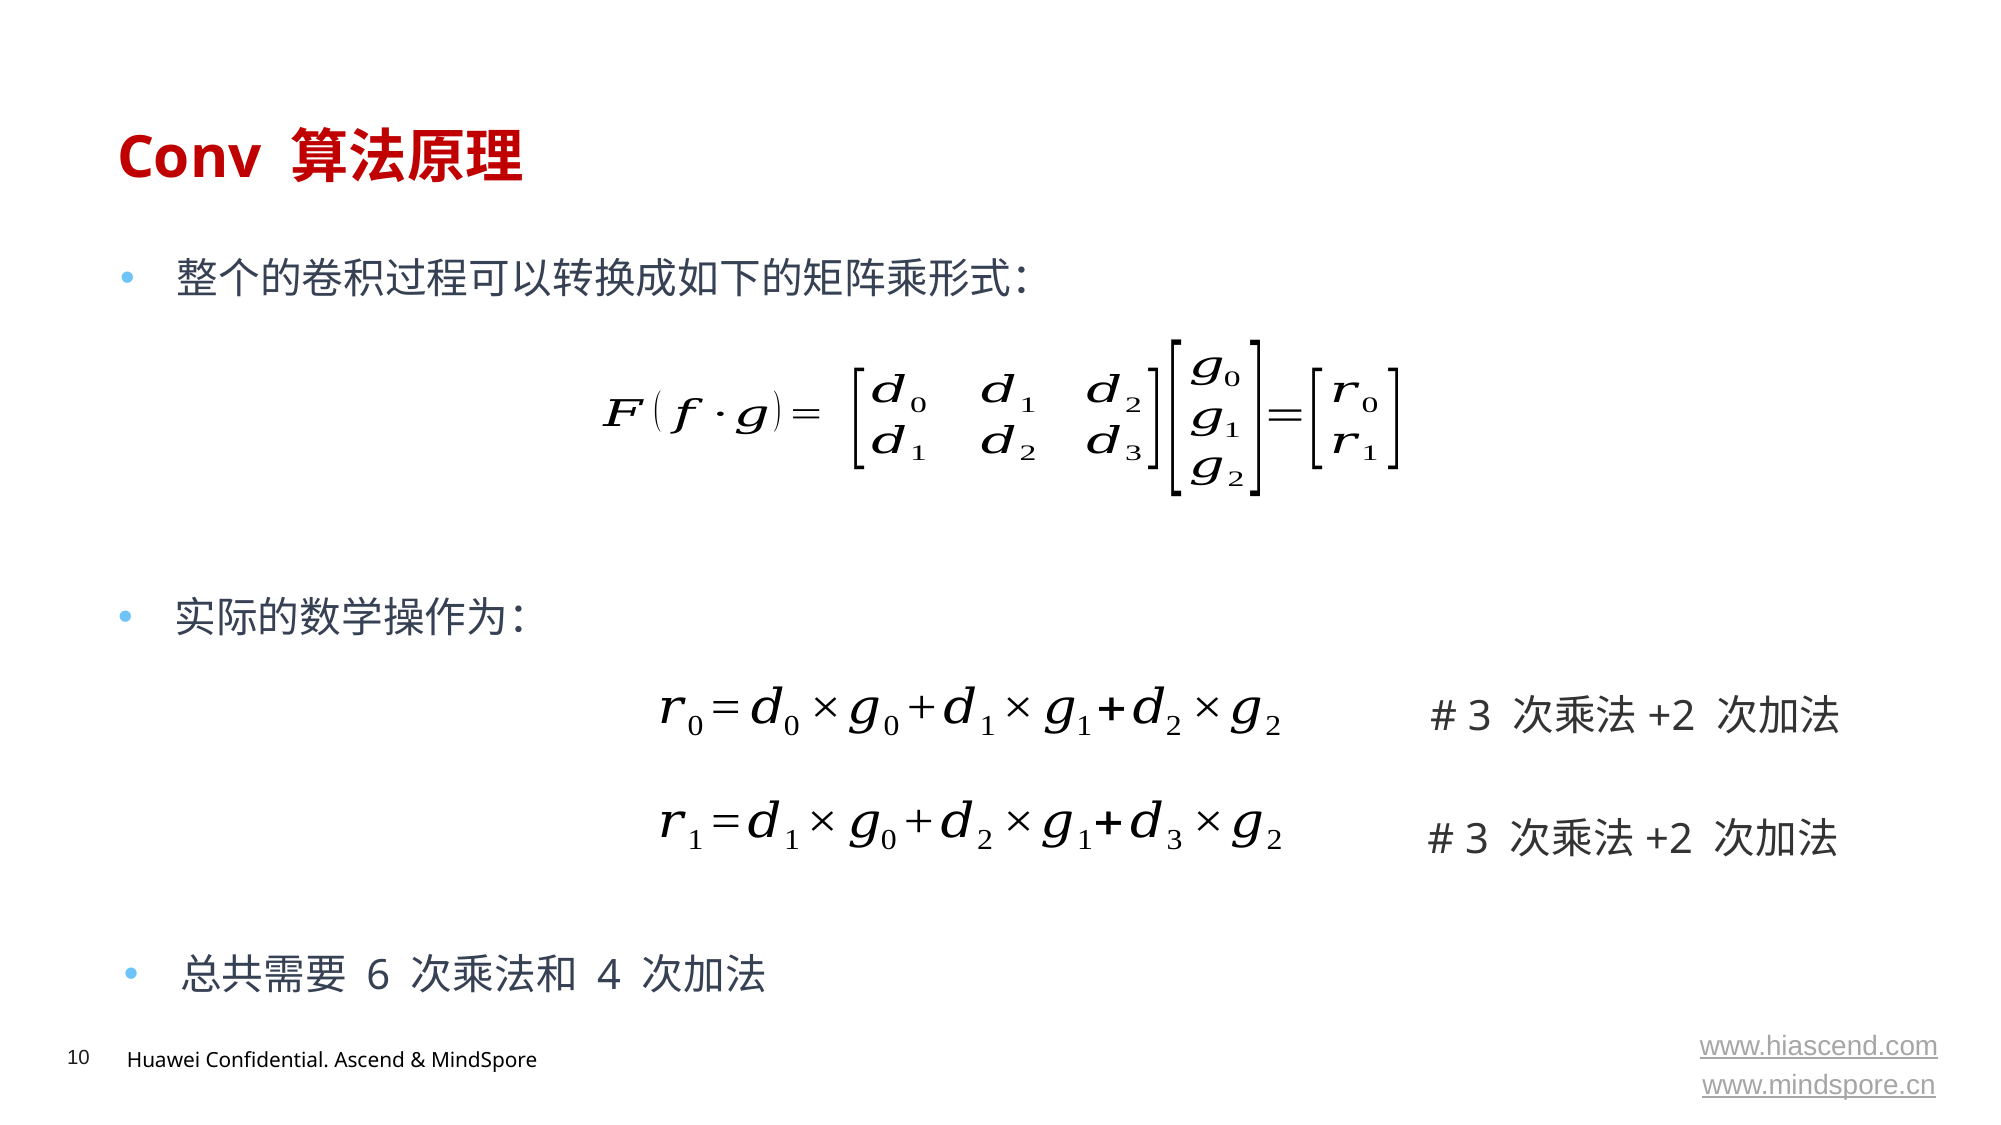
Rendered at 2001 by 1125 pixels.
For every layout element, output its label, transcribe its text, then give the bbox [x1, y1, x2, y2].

text_box 整个的卷积过程可以转换成如下的矩阵乘形式： [105, 244, 1069, 310]
text_box 总共需要 6 次乘法和 4 次加法 [108, 940, 782, 1006]
text_box 实际的数学操作为： [103, 583, 566, 649]
title Conv 算法原理 [102, 111, 1901, 209]
text_box # 3 次乘法+2 次加法 [1415, 681, 1866, 747]
text_box # 3 次乘法+2 次加法 [1412, 803, 1864, 869]
